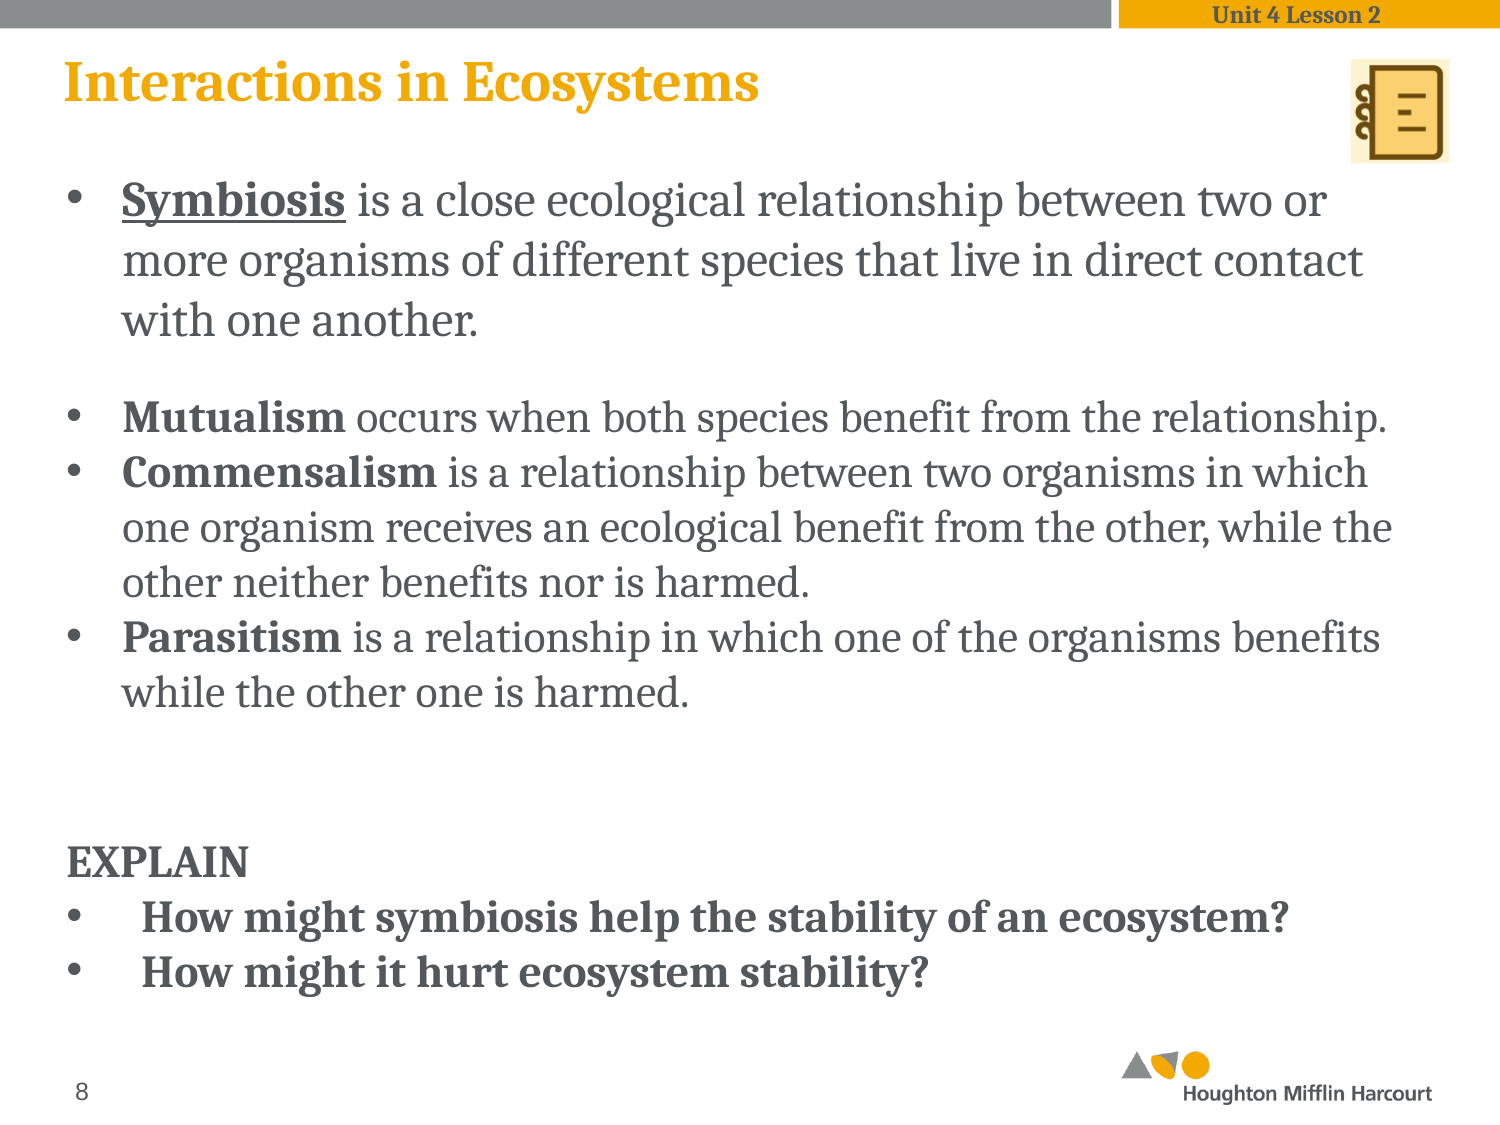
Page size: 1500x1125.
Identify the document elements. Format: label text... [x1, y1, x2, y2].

text_box Interactions in Ecosystems [51, 35, 1456, 139]
text_box Symbiosis is a close ecological relationship between two or more organisms of different species that live in direct contact with one another. [51, 159, 1432, 356]
slide_number ‹#› [75, 1062, 187, 1106]
picture [1119, 1062, 1434, 1107]
text_box Mutualism occurs when both species benefit from the relationship. Commensalism is a relationship between two organisms in which one organism receives an ecological benefit from the other, while the other neither benefits nor is harmed. Parasitism is a relationship in which one of the organisms benefits while the other one is harmed. [50, 324, 1425, 725]
text_box EXPLAIN How might symbiosis help the stability of an ecosystem? How might it hurt ecosystem stability? [51, 824, 1500, 1062]
text_box Unit 4 Lesson 2 [1197, 0, 1404, 36]
picture [1351, 59, 1450, 163]
